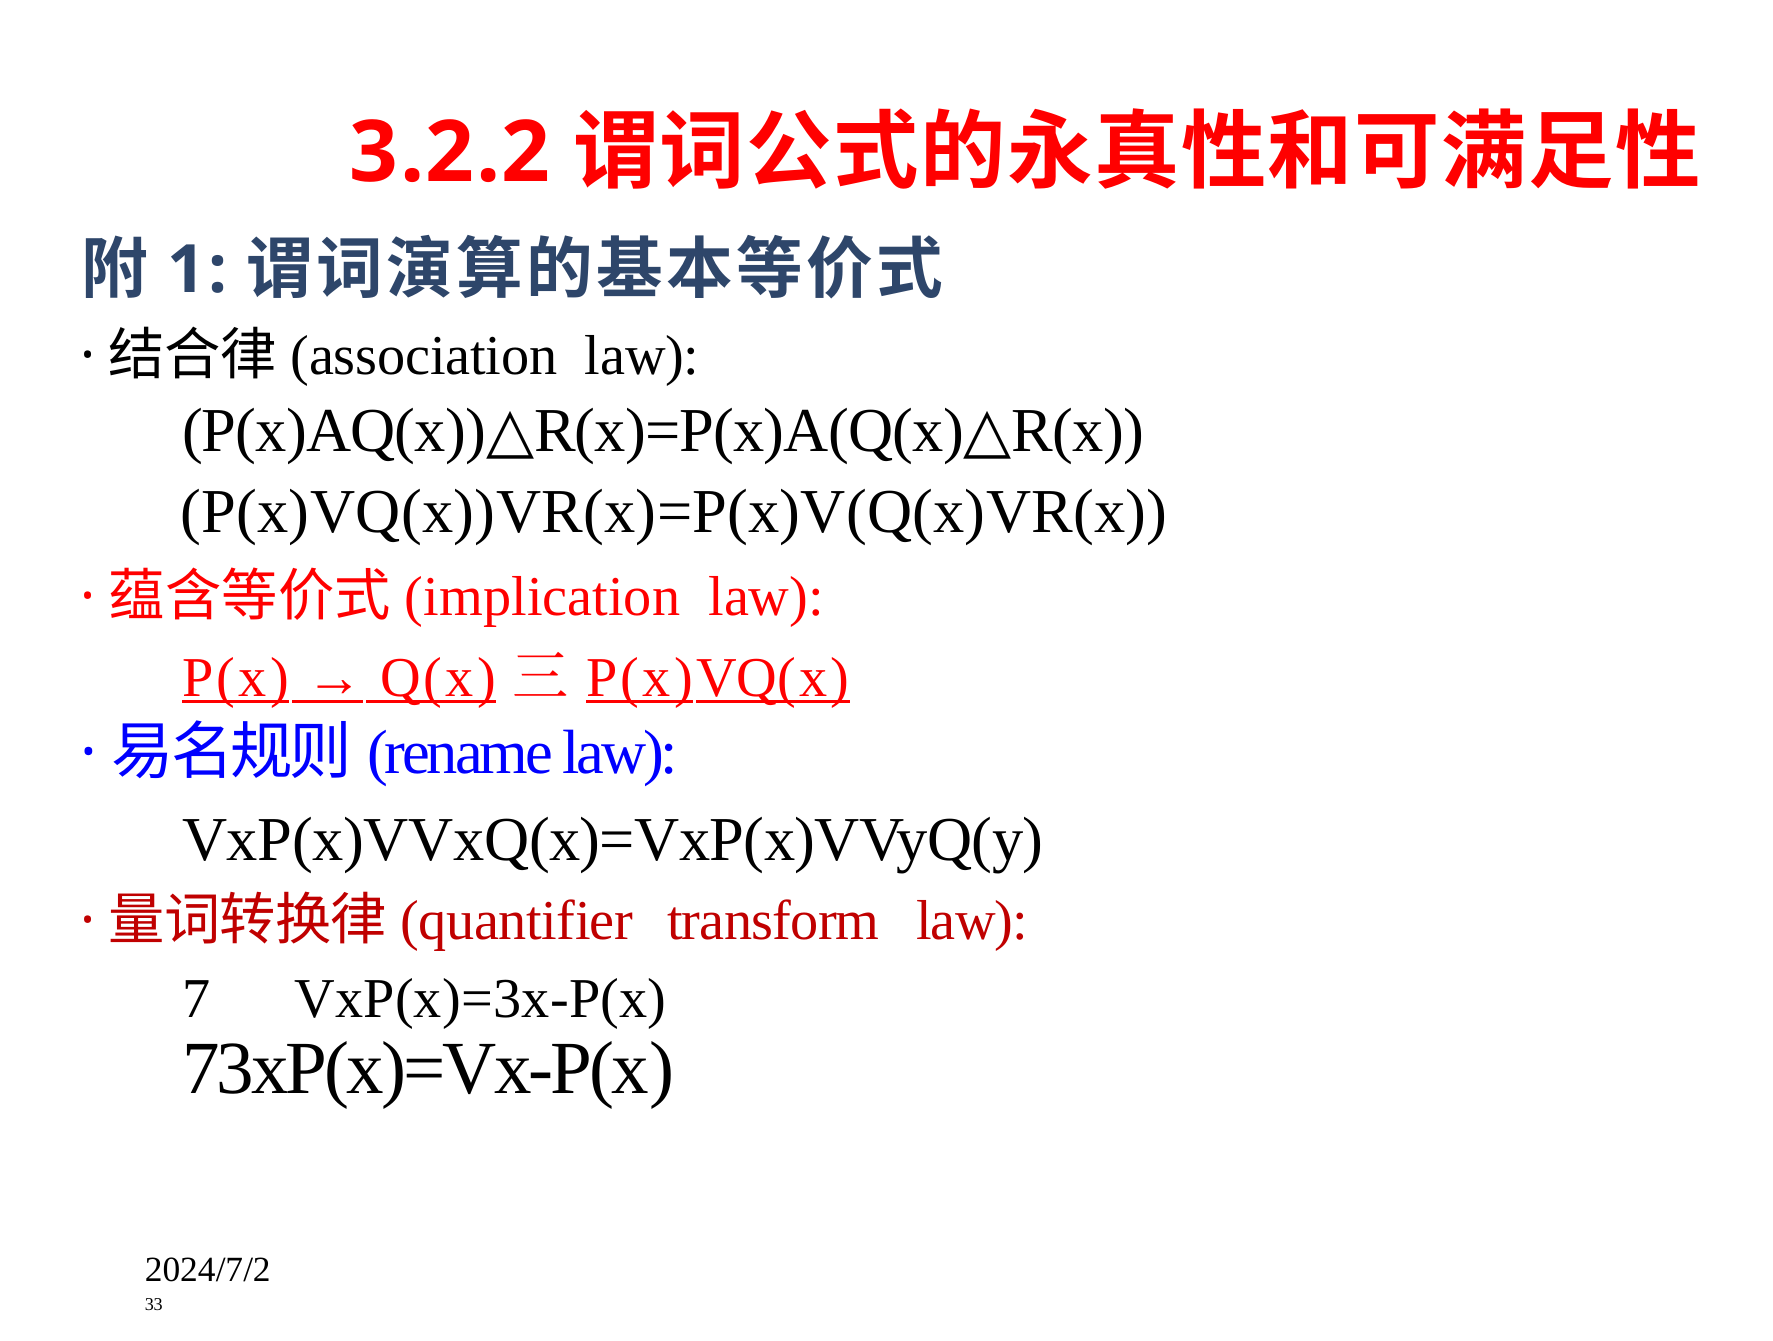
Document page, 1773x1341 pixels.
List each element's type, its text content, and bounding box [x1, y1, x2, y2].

text_box 3.2.2谓词公式的永真性和可满足性 附1:谓词演算的基本等价式 ·结合律(association law): (P(x)AQ(x))△R(x)=P(x)A(Q(x)△R(x)) (P(x)VQ(x))VR(x)=P(x)V(Q(x)VR(x)) ·蕴含等价式(implication law): P(x) → Q(x)三P(x)VQ(x) ·易名规则(rename law): VxP(x)VVxQ(x)=VxP(x)VVyQ(y) ·量词转换律(quantifier transform law): 7 VxP(x)=3x-P(x) 73xP(x)=Vx-P(x) [78, 97, 1703, 1113]
text_box 2024/7/2 33 [142, 1251, 1616, 1290]
